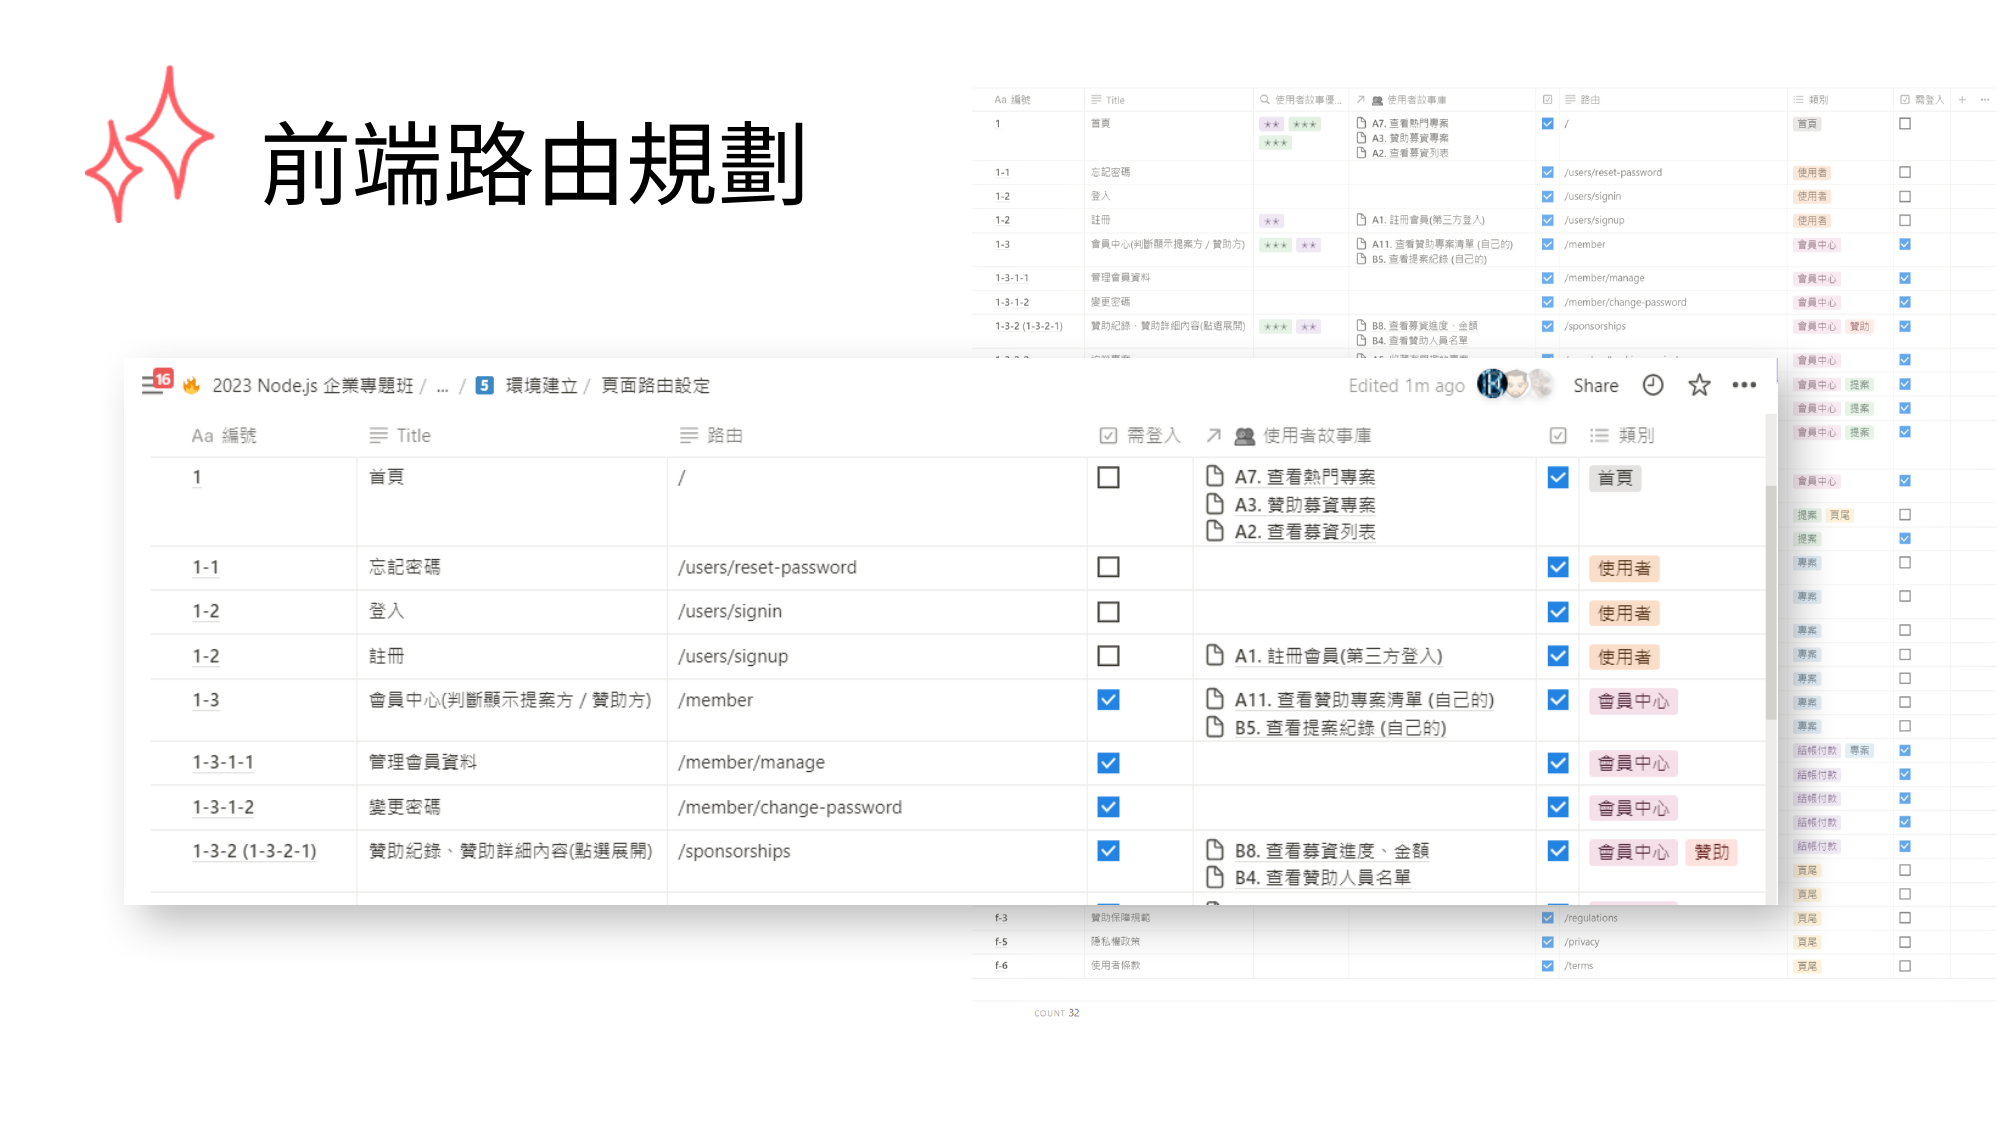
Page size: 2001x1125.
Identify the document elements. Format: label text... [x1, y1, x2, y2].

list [904, 0, 2000, 1125]
title 前端路由規劃 [244, 59, 904, 278]
picture [124, 358, 1778, 905]
picture [85, 59, 230, 223]
